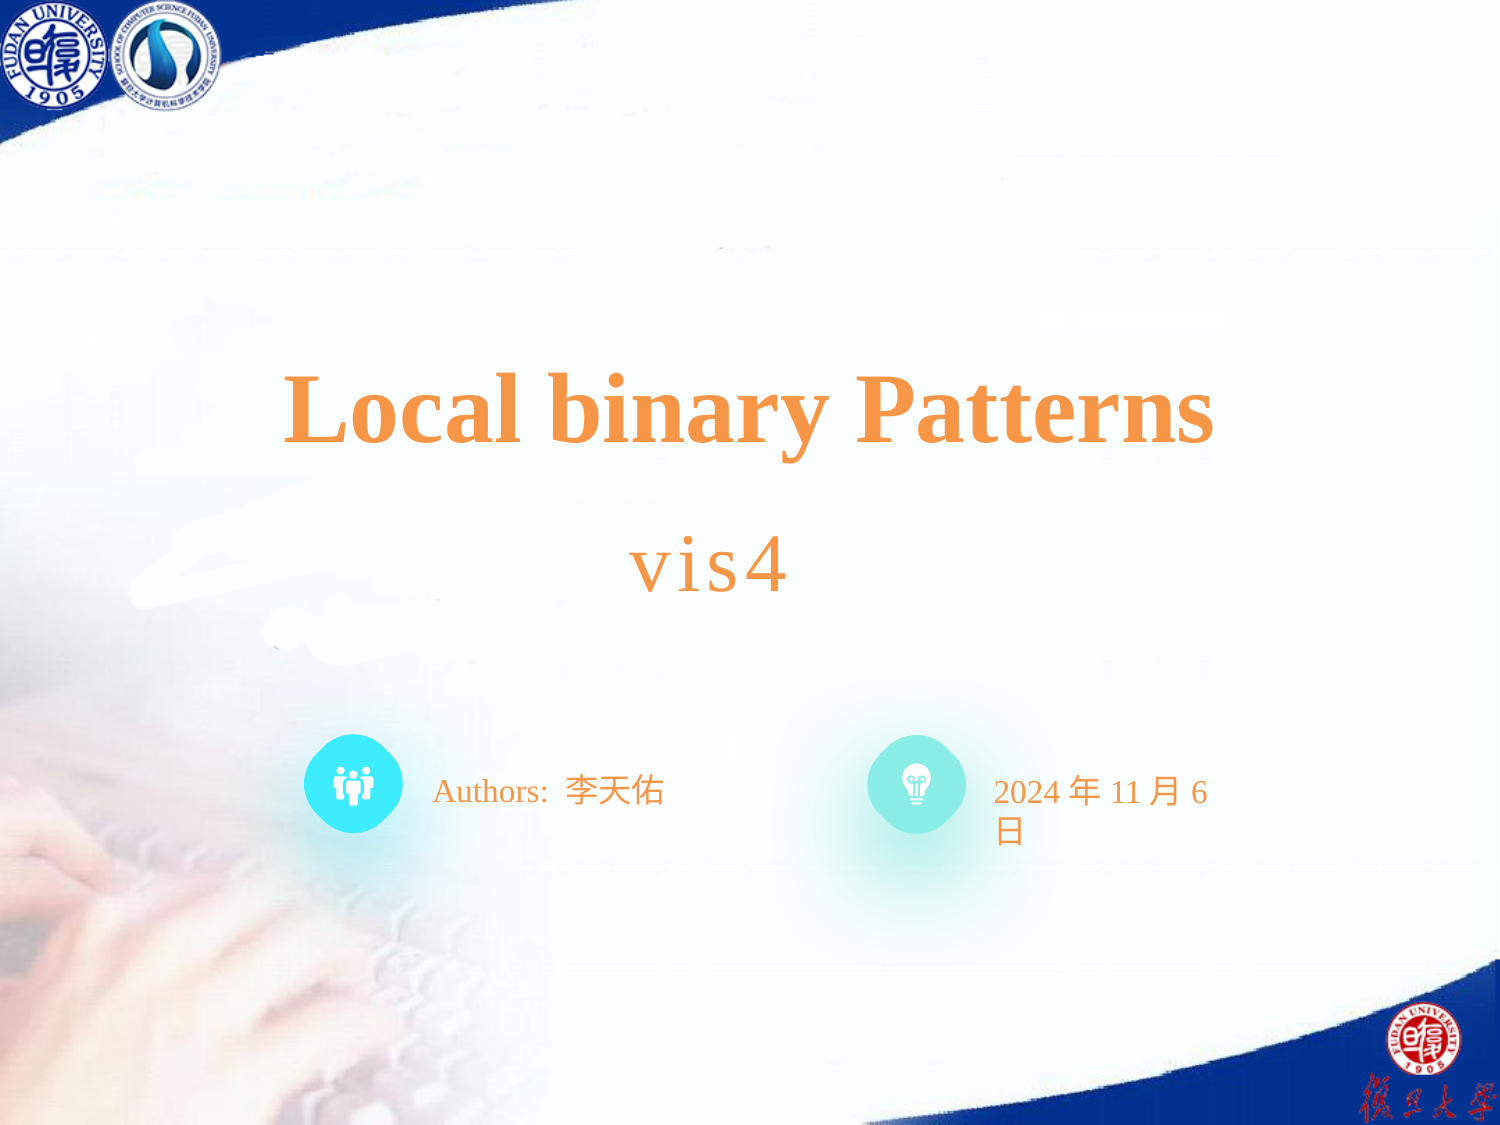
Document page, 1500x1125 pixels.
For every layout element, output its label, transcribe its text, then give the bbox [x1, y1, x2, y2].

picture [0, 0, 1500, 1125]
text_box [902, 763, 931, 797]
text_box vis4 [614, 500, 803, 616]
text_box [333, 776, 348, 800]
text_box [304, 734, 403, 834]
text_box Authors: 李天佑 [417, 762, 824, 817]
text_box [867, 735, 967, 834]
text_box 2024年11月6日 [978, 762, 1245, 858]
text_box [359, 776, 374, 800]
text_box [346, 780, 361, 806]
text_box [336, 766, 345, 775]
text_box Local binary Patterns [268, 335, 1232, 470]
text_box [362, 766, 371, 775]
text_box [349, 770, 358, 779]
